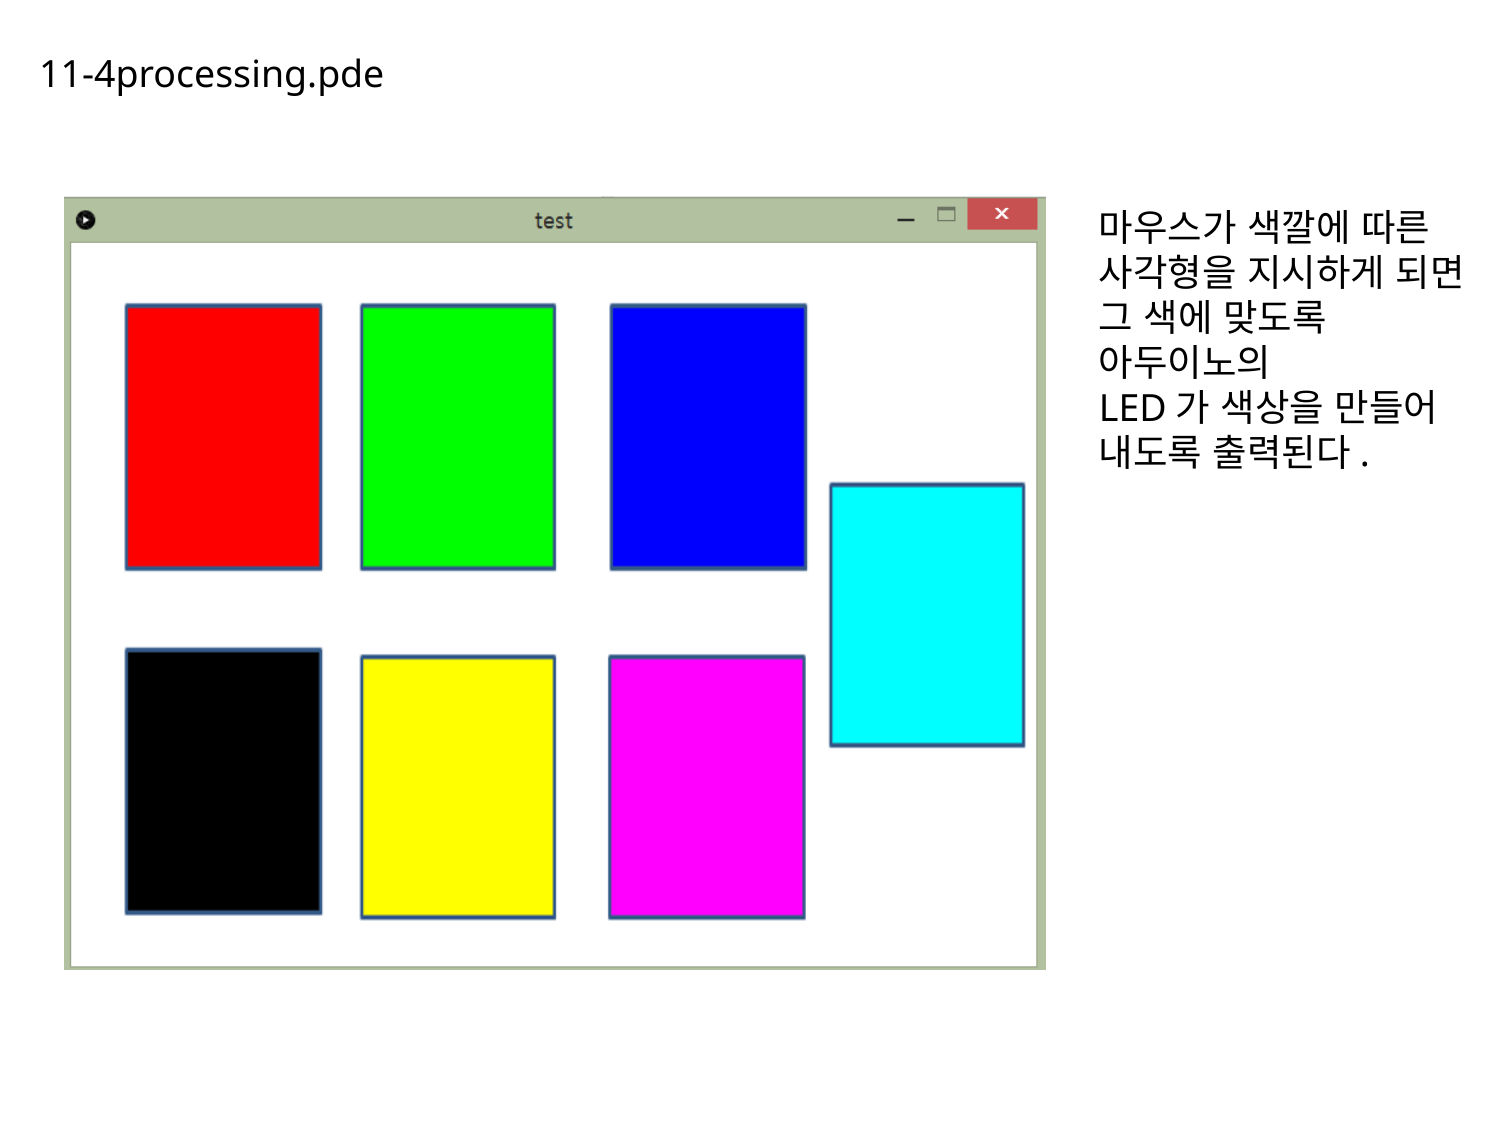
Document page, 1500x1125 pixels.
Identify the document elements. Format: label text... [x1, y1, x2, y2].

text_box 마우스가 색깔에 따른 사각형을 지시하게 되면 그 색에 맞도록 아두이노의 LED가 색상을 만들어 내도록 출력된다. [1084, 196, 1480, 481]
picture [64, 195, 1046, 970]
text_box 11-4processing.pde [24, 42, 400, 103]
